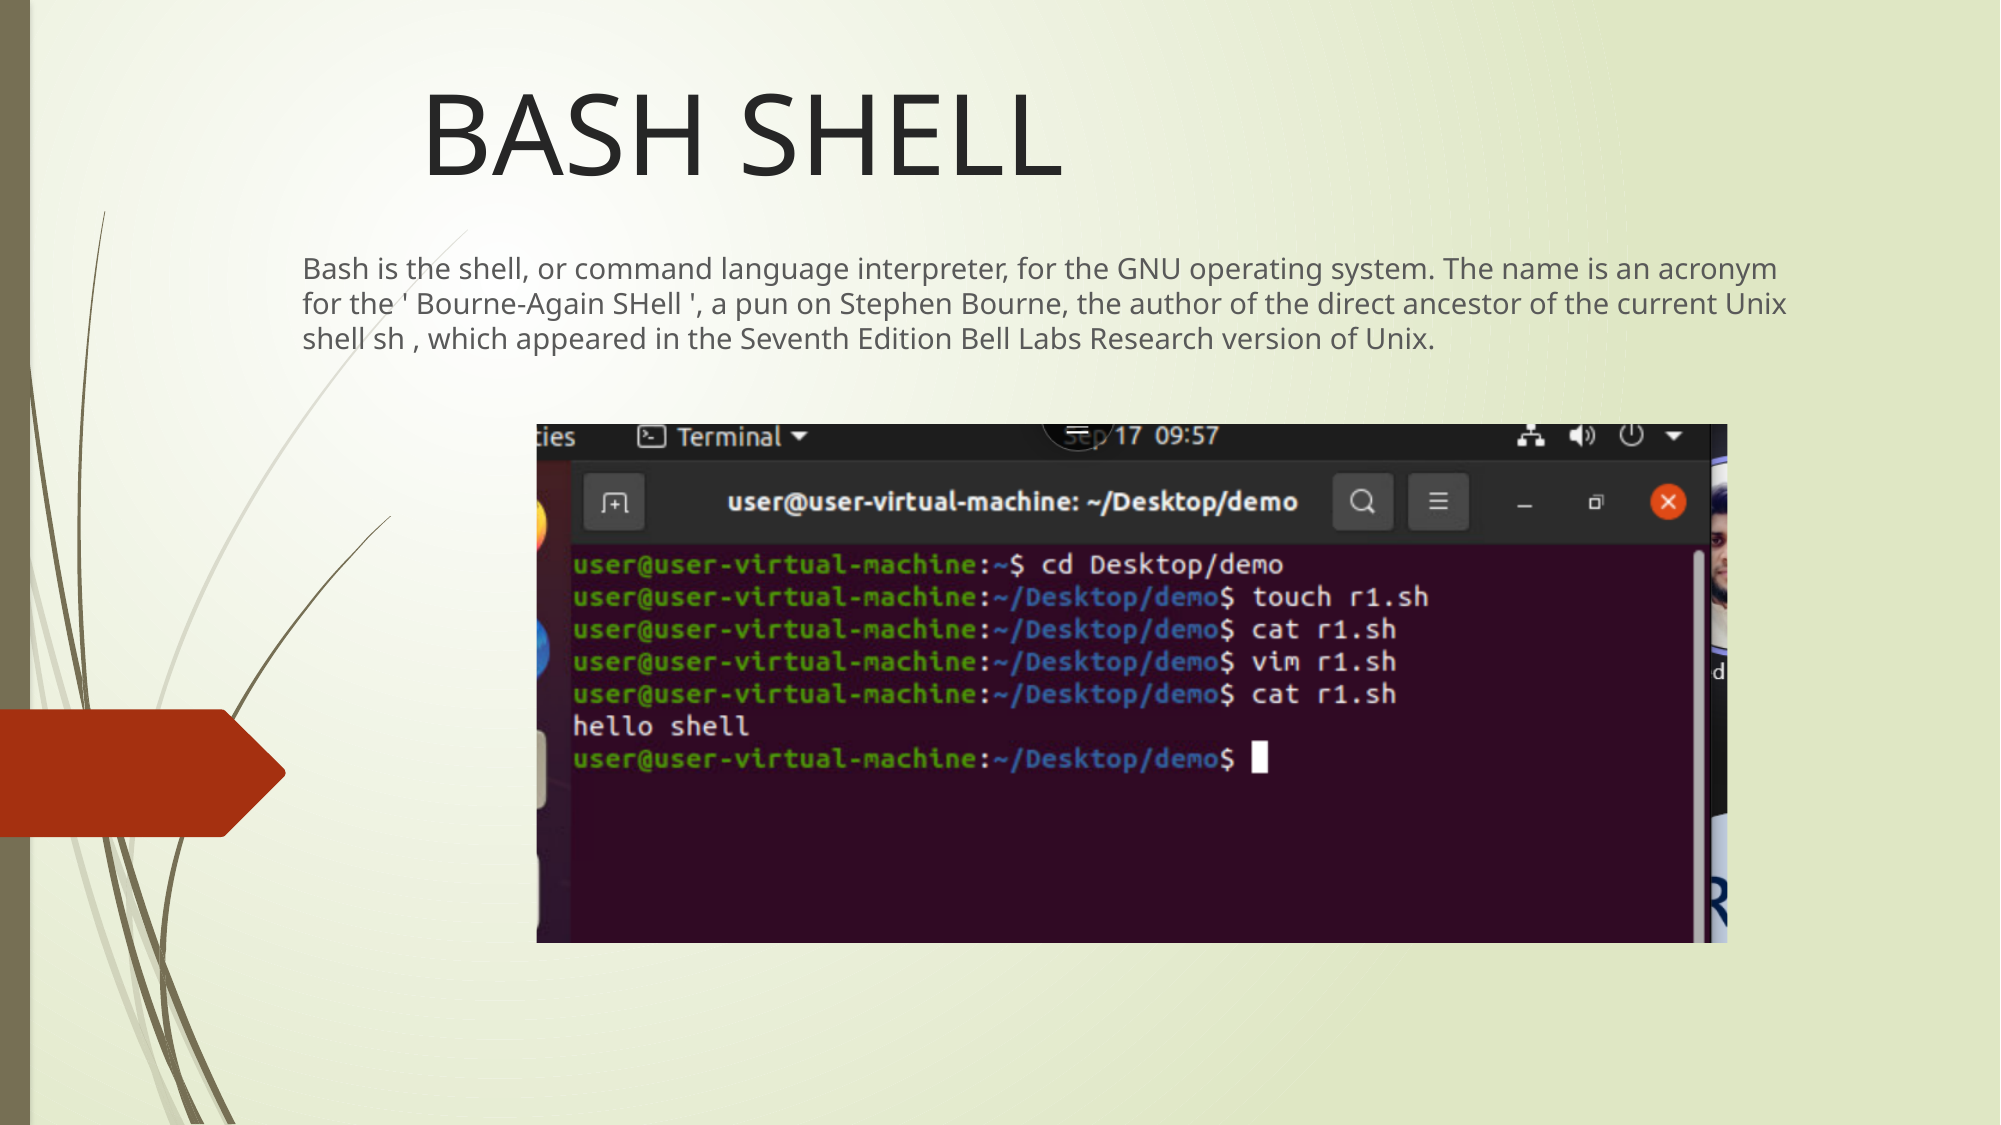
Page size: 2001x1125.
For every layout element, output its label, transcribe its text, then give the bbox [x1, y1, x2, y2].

subtitle Bash is the shell, or command language interpreter, for the GNU operating system. The name is an acronym for the ' Bourne-Again SHell ', a pun on Stephen Bourne, the author of the direct ancestor of the current Unix shell sh , which appeared in the Seventh Edition Bell Labs Research version of Unix. [287, 242, 1834, 1022]
picture [536, 423, 1728, 943]
title BASH SHELL [404, 33, 1523, 206]
